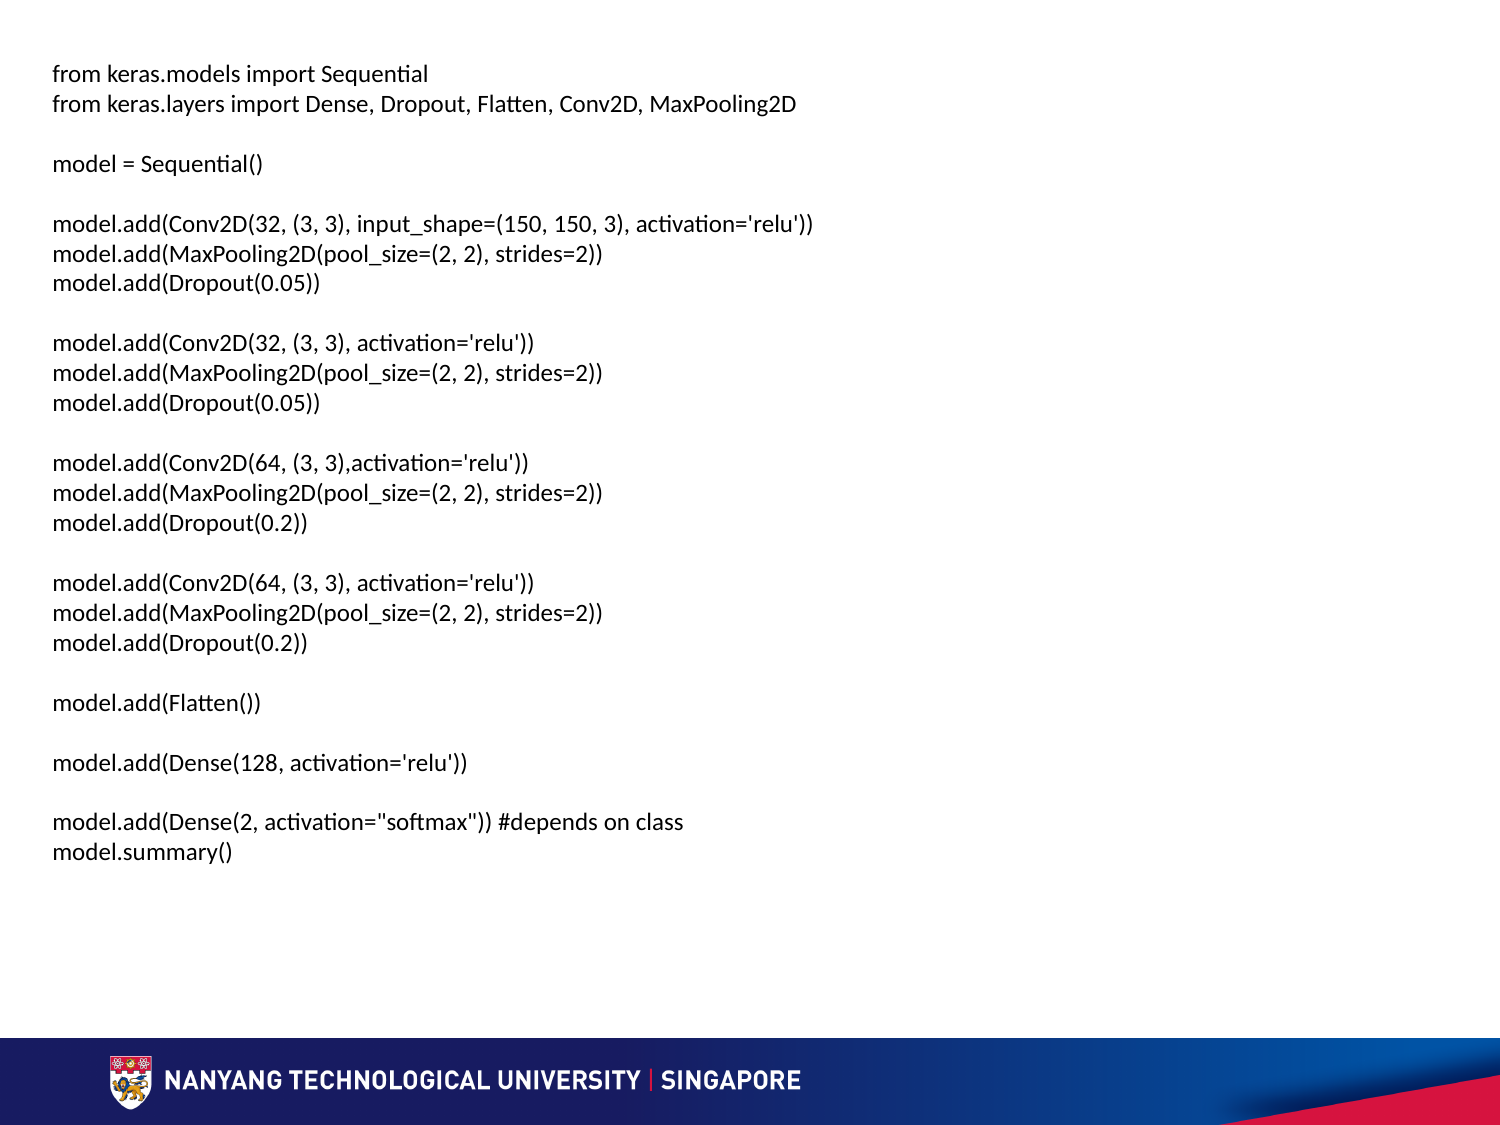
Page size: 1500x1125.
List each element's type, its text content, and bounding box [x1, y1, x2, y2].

picture [0, 1038, 1500, 1125]
text_box from keras.models import Sequential from keras.layers import Dense, Dropout, Flatten, Conv2D, MaxPooling2D model = Sequential() model.add(Conv2D(32, (3, 3), input_shape=(150, 150, 3), activation='relu')) model.add(MaxPooling2D(pool_size=(2, 2), strides=2)) model.add(Dropout(0.05)) model.add(Conv2D(32, (3, 3), activation='relu')) model.add(MaxPooling2D(pool_size=(2, 2), strides=2)) model.add(Dropout(0.05)) model.add(Conv2D(64, (3, 3),activation='relu')) model.add(MaxPooling2D(pool_size=(2, 2), strides=2)) model.add(Dropout(0.2)) model.add(Conv2D(64, (3, 3), activation='relu')) model.add(MaxPooling2D(pool_size=(2, 2), strides=2)) model.add(Dropout(0.2)) model.add(Flatten()) model.add(Dense(128, activation='relu')) model.add(Dense(2, activation="softmax")) #depends on class model.summary() [37, 50, 1413, 874]
